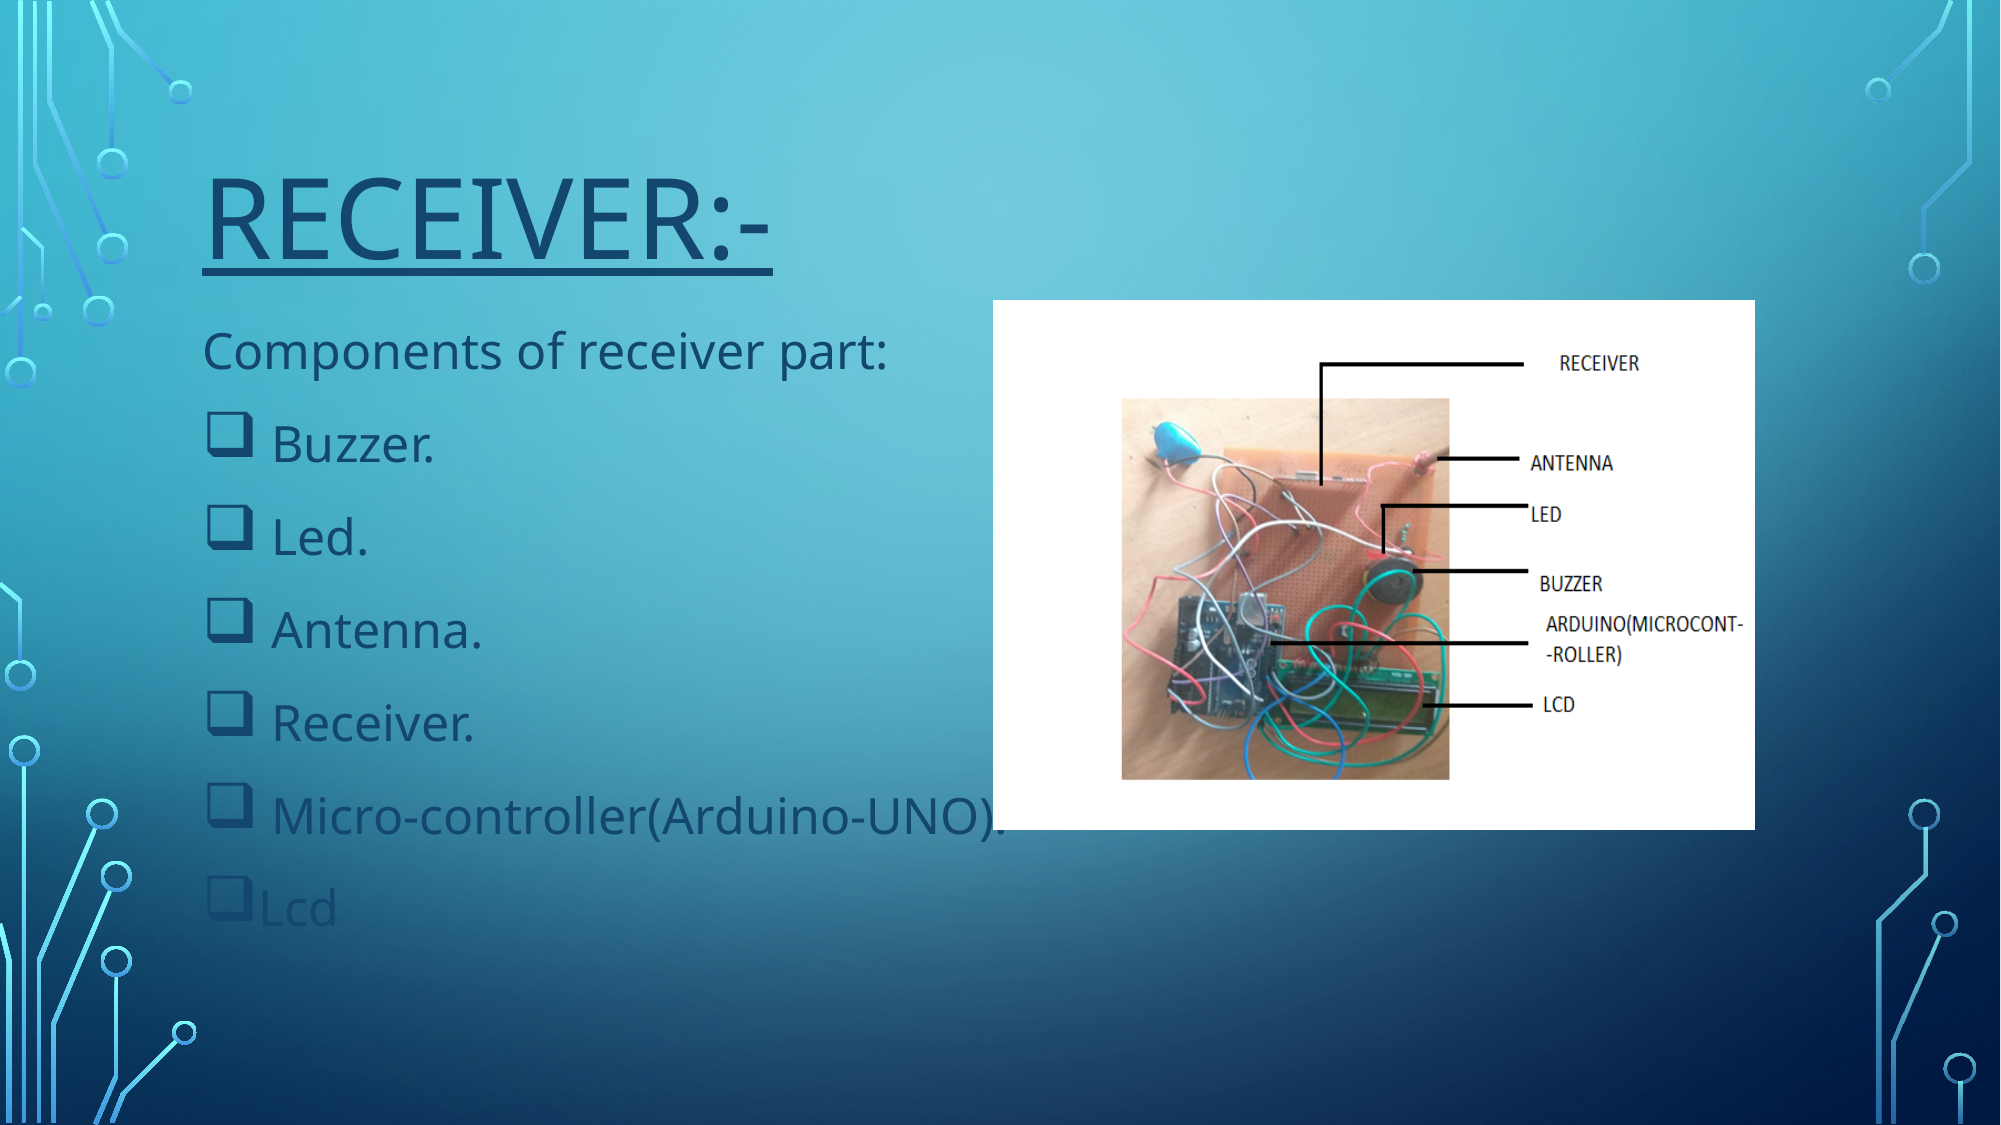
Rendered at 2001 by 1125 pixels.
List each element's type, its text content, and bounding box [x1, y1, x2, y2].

picture [993, 300, 1755, 830]
list Components of receiver part: Buzzer. Led. Antenna. Receiver. Micro-controller(Arduino-UNO). Lcd [187, 300, 1813, 972]
title Receiver:- [187, 101, 1813, 300]
